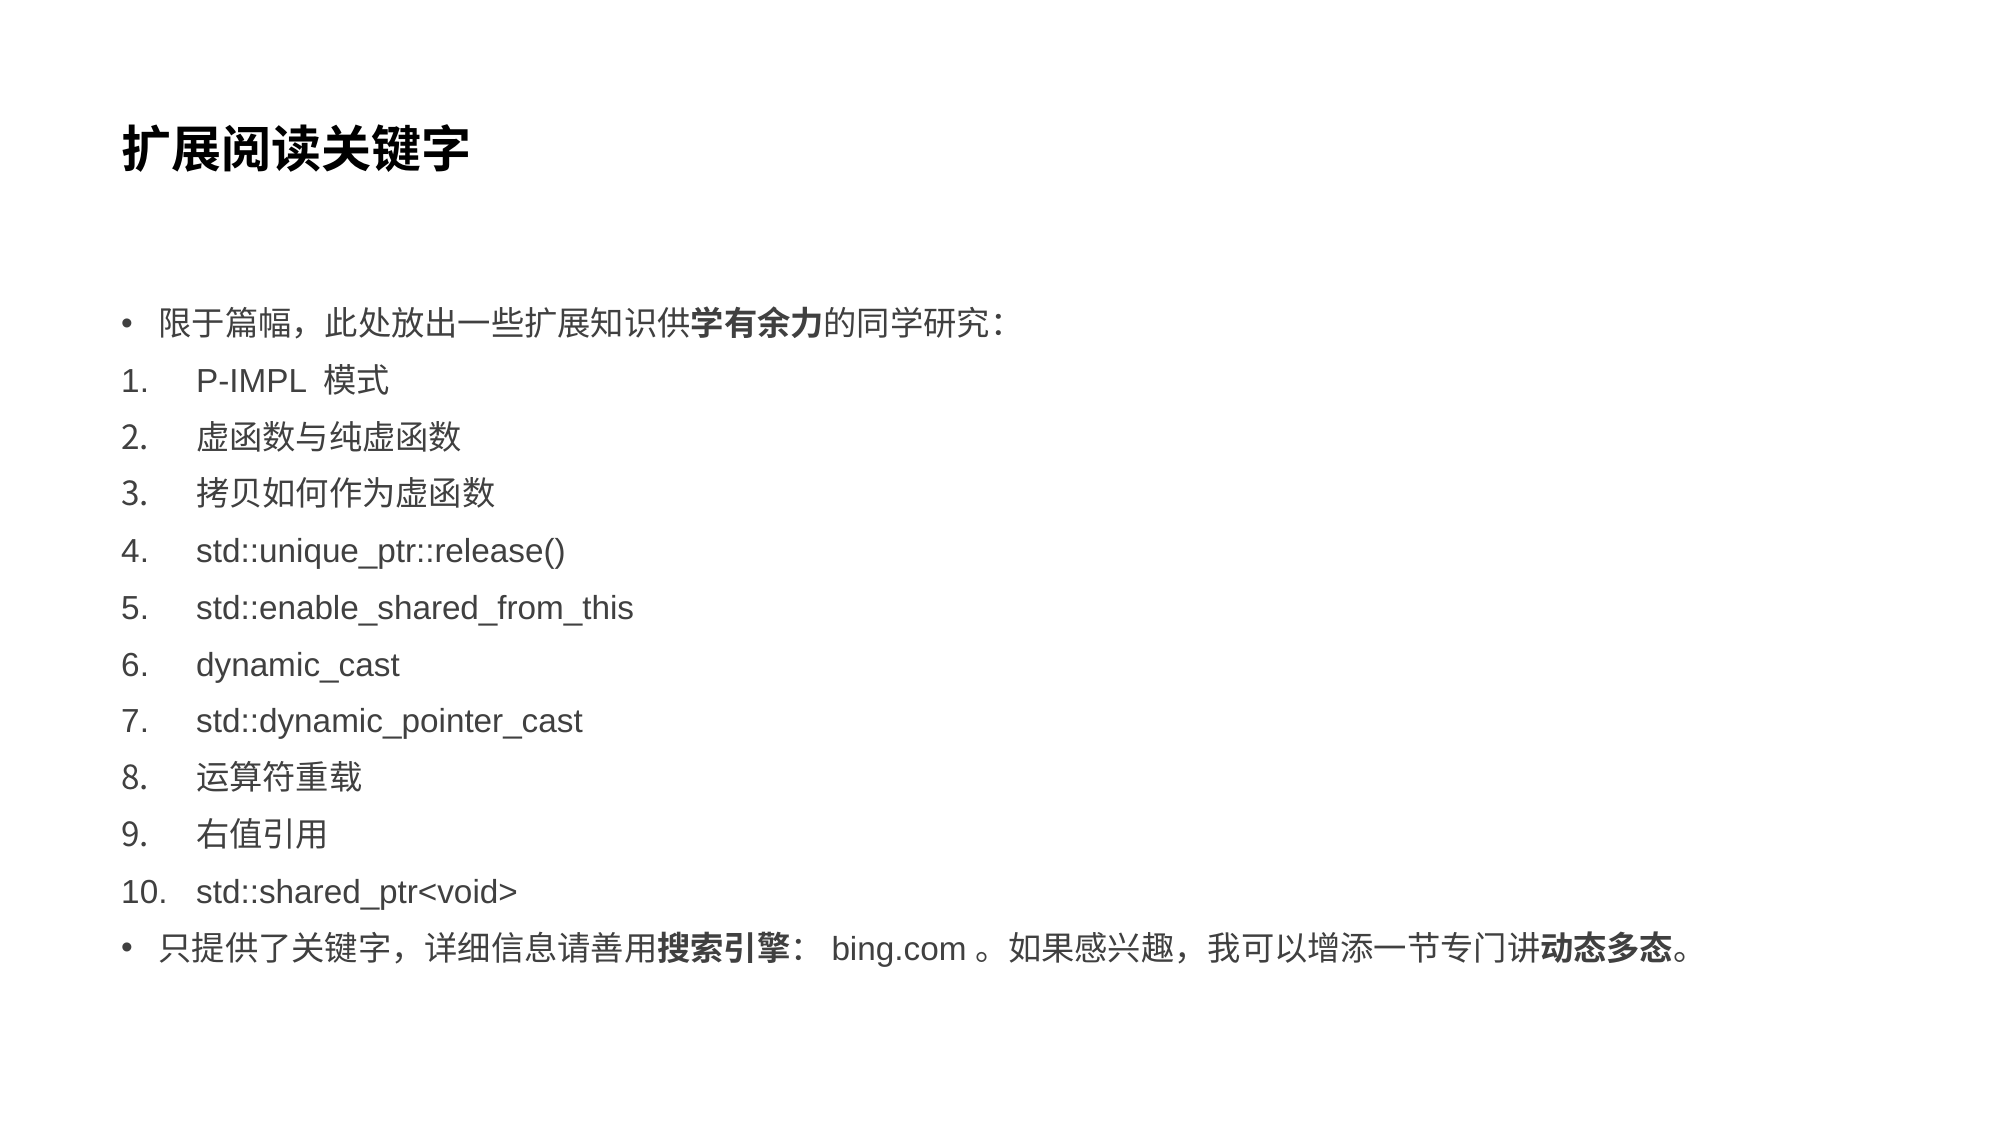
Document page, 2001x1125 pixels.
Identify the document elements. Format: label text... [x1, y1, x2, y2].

list 限于篇幅，此处放出一些扩展知识供学有余力的同学研究： P-IMPL 模式 虚函数与纯虚函数 拷贝如何作为虚函数 std::unique_ptr::release() std::enable_shared_from_this dynamic_cast std::dynamic_pointer_cast 运算符重载 右值引用 std::shared_ptr<void> 只提供了关键字，详细信息请善用搜索引擎：bing.com。如果感兴趣，我可以增添一节专门讲动态多态。 [106, 299, 1832, 1014]
title 扩展阅读关键字 [106, 42, 1832, 260]
